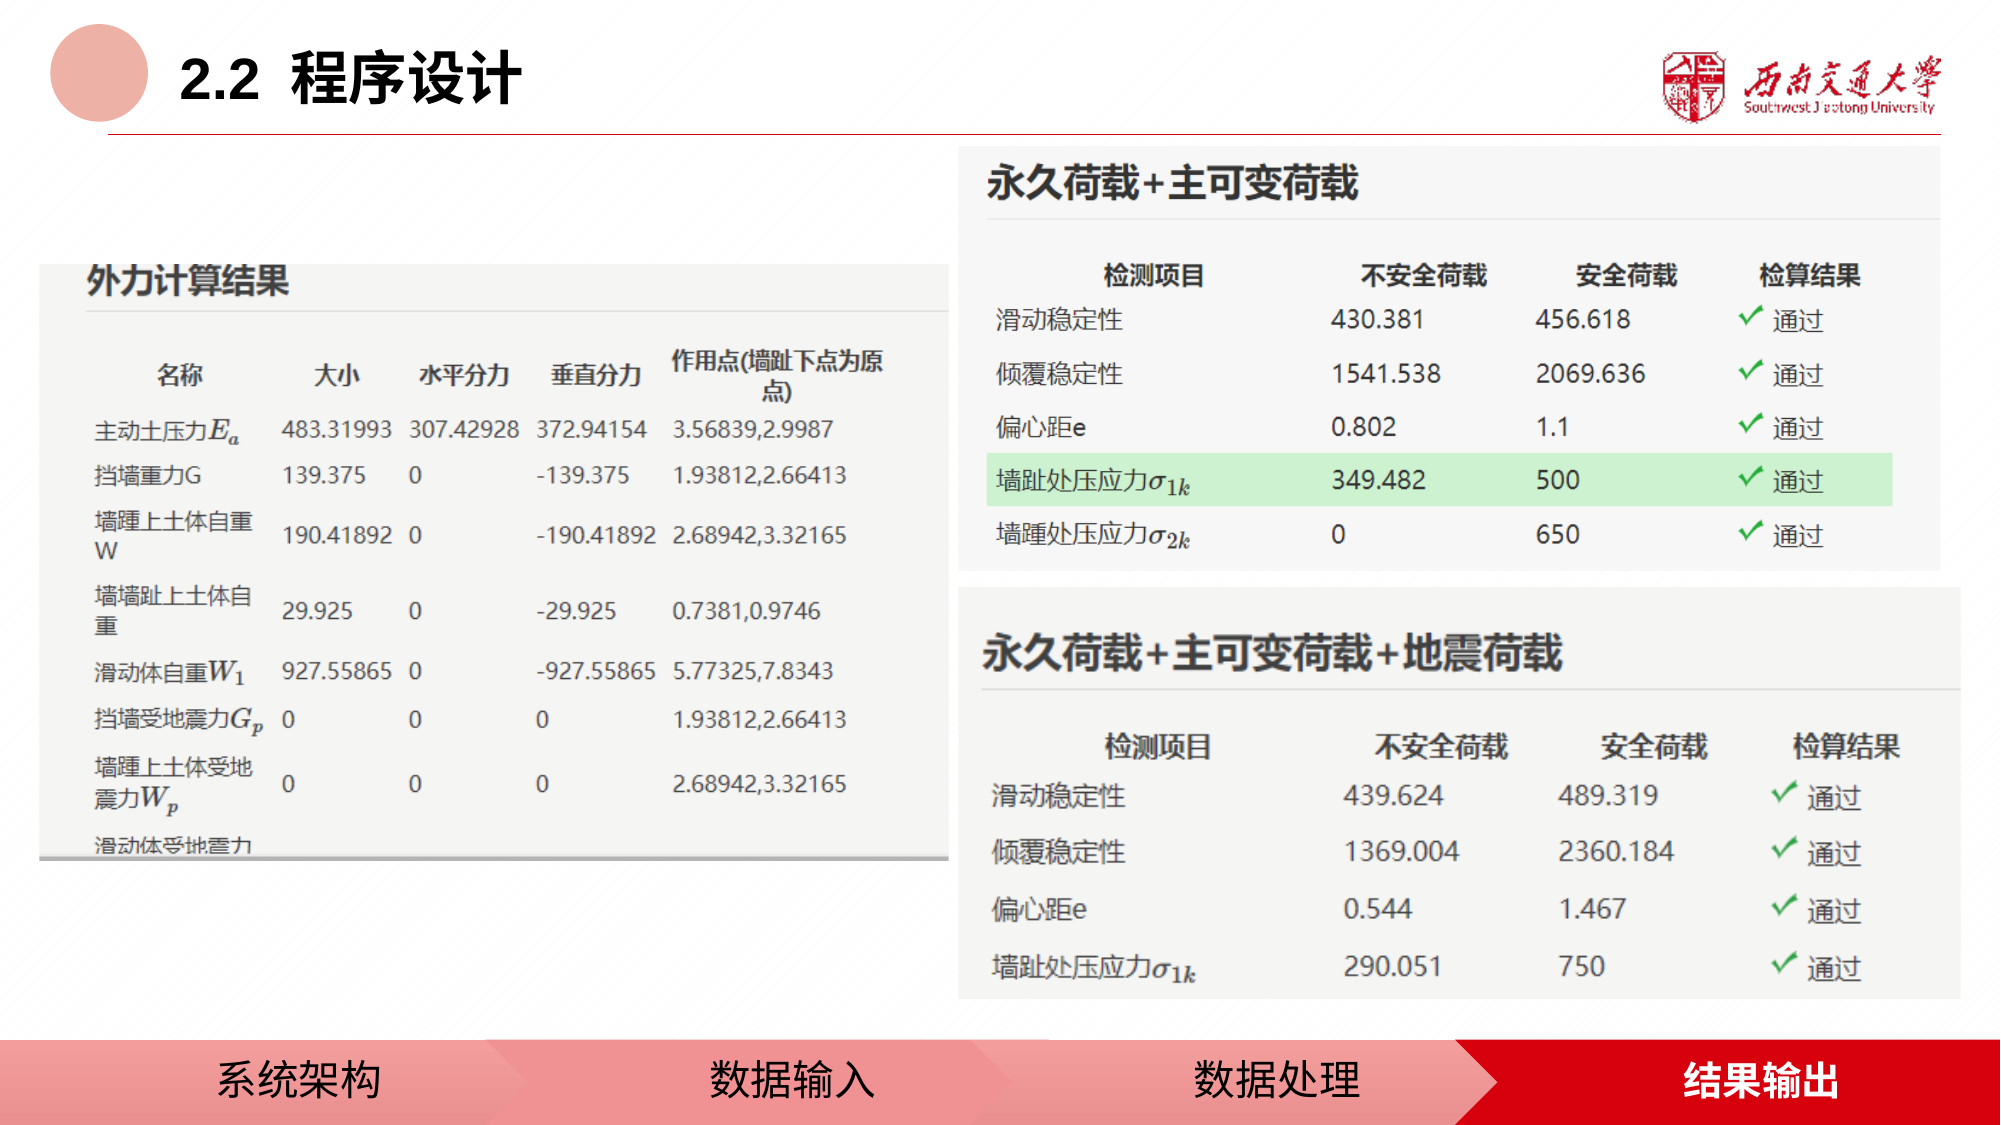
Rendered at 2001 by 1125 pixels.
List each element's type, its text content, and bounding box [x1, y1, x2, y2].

text_box 2.2 程序设计 [164, 41, 1946, 176]
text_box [0, 1039, 2000, 1125]
picture [958, 146, 1941, 571]
picture [958, 587, 1961, 999]
picture [39, 264, 949, 861]
